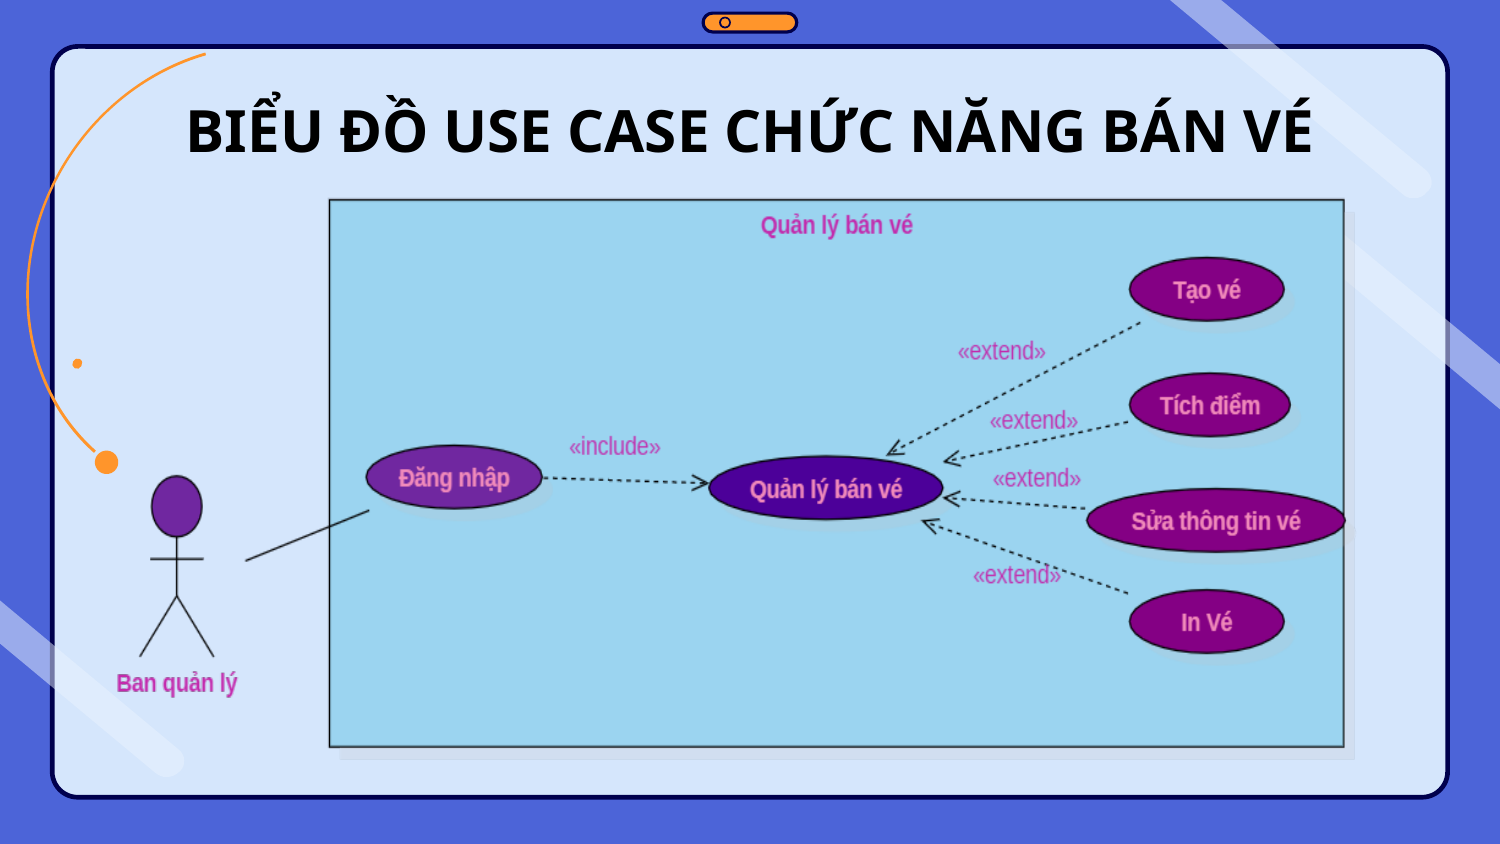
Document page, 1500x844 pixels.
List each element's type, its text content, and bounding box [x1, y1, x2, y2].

picture [94, 182, 1406, 820]
text_box BIỂU ĐỒ USE CASE CHỨC NĂNG BÁN VÉ [94, 86, 1406, 172]
